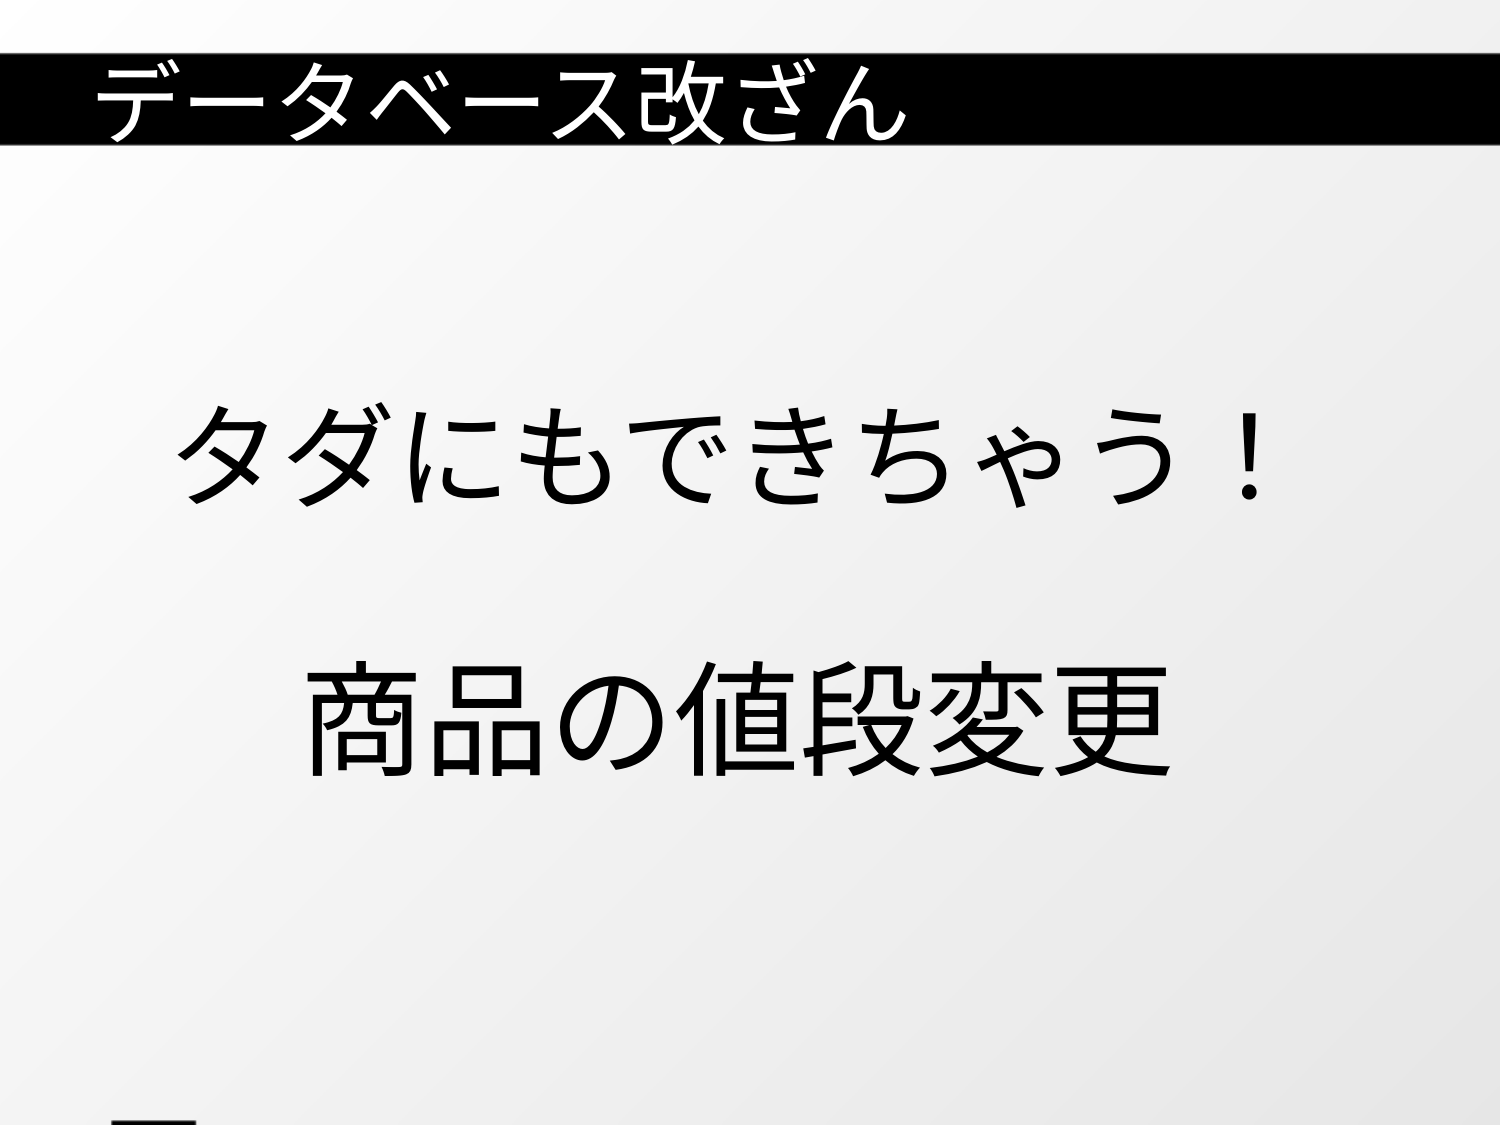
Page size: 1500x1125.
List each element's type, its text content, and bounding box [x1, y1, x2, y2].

list タダにもできちゃう！ 商品の値段変更 [62, 217, 1413, 960]
picture [0, 0, 1500, 1125]
title データベース改ざん [75, 7, 1425, 195]
